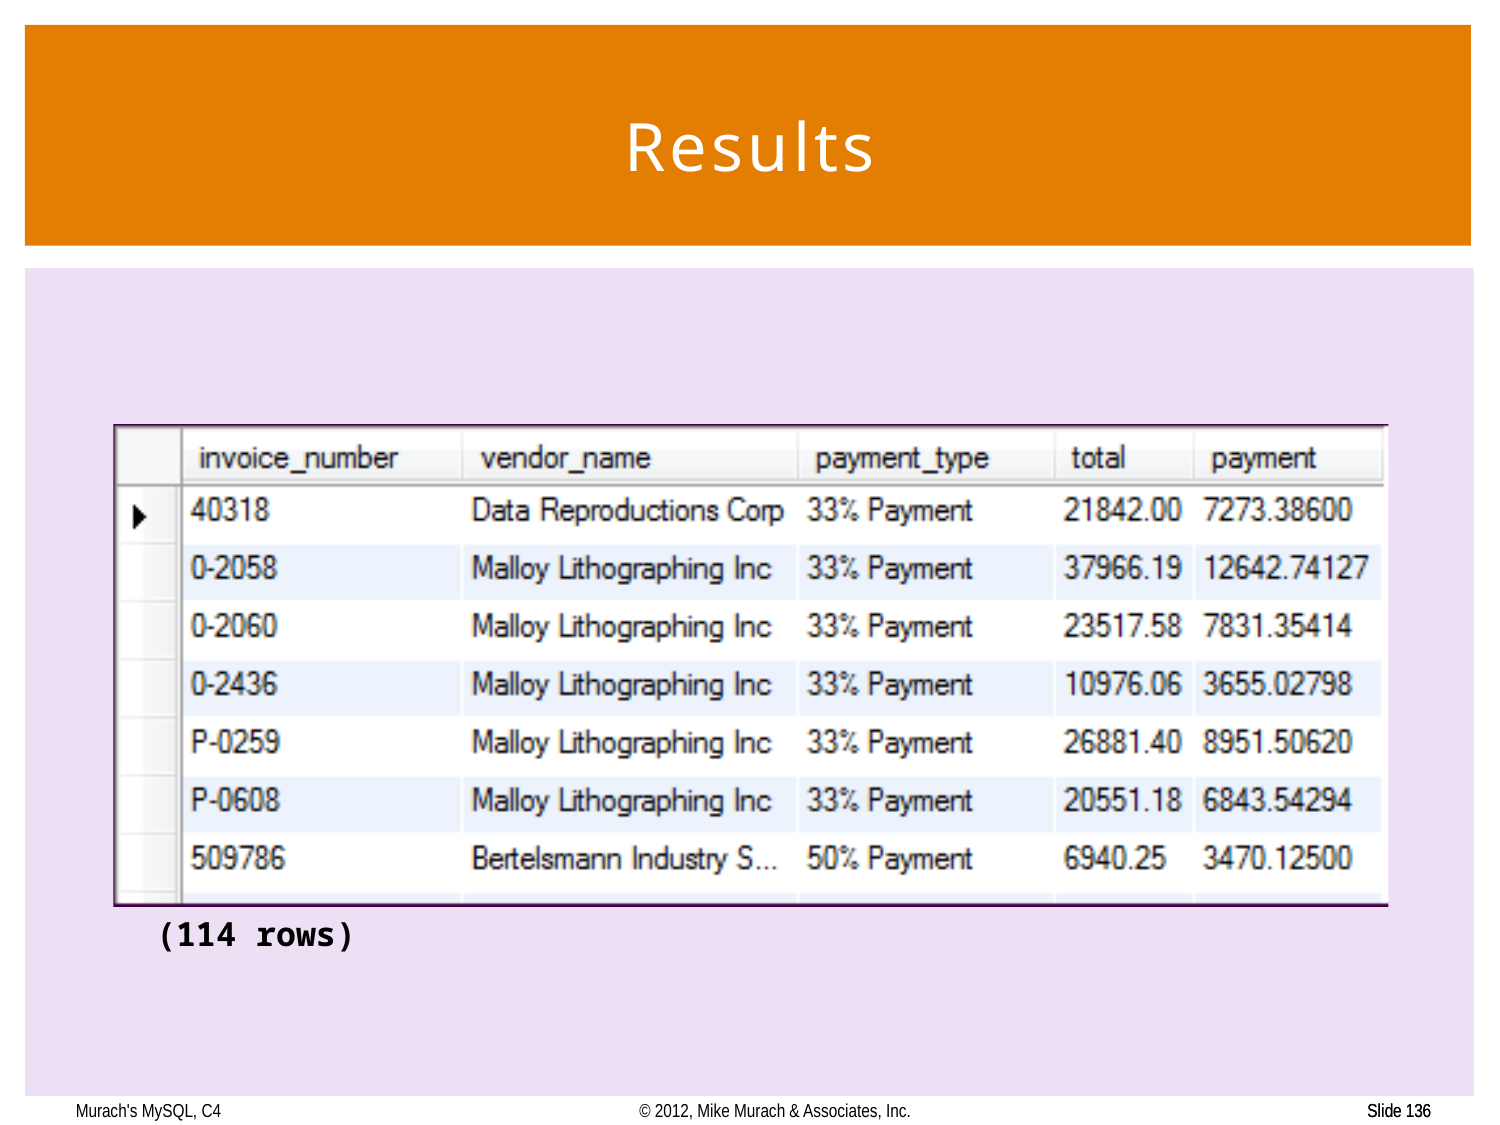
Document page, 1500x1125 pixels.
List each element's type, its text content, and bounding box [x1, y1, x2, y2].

footer © 2012, Mike Murach & Associates, Inc. [500, 1087, 1050, 1125]
slide_number Murach's MySQL, C4 [60, 1087, 411, 1125]
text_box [155, 906, 1346, 968]
picture [113, 424, 1389, 908]
title Results [62, 58, 1438, 232]
